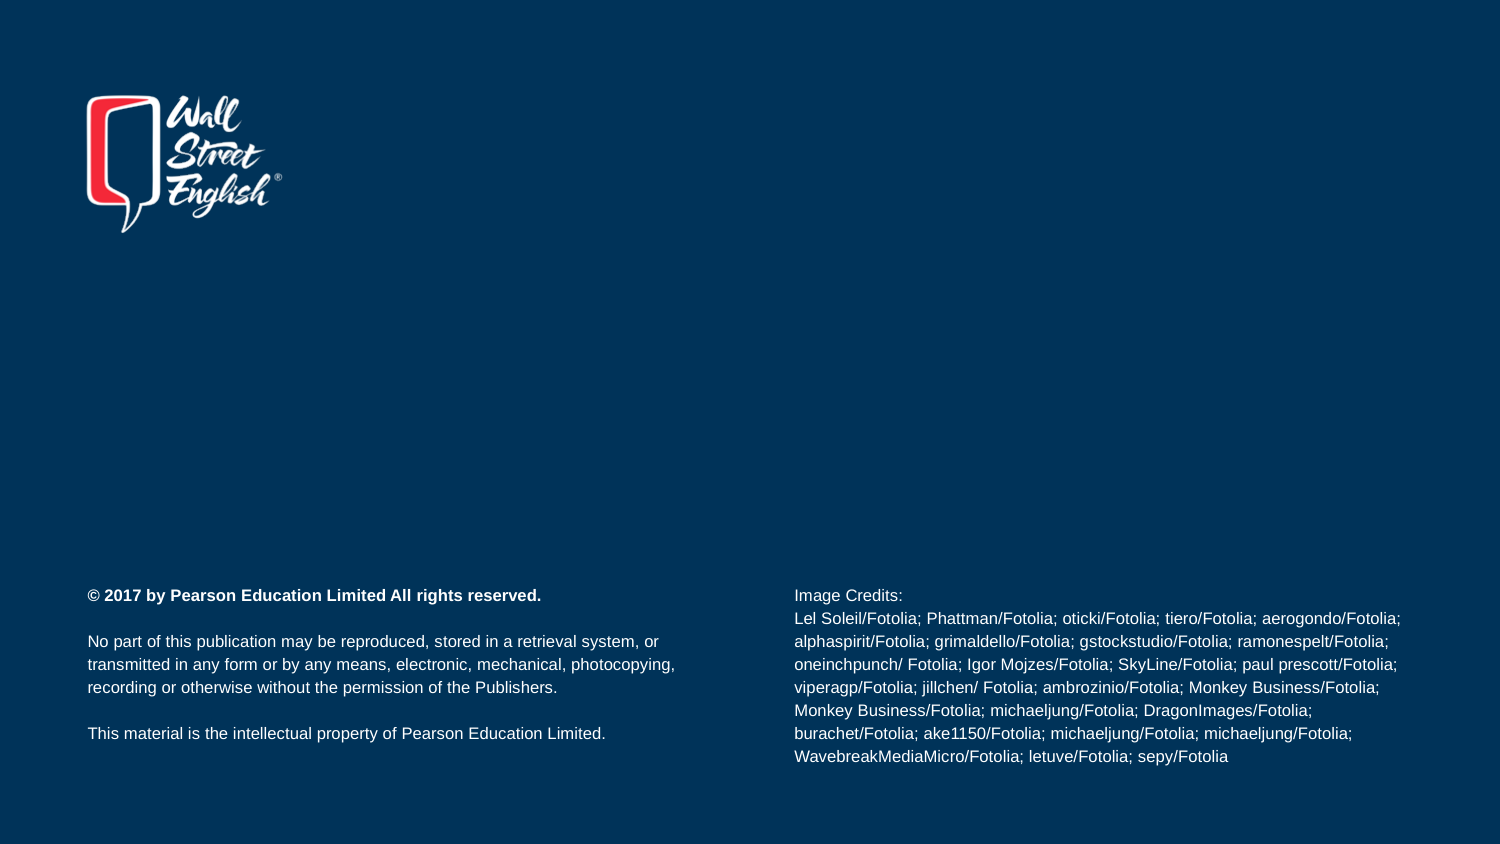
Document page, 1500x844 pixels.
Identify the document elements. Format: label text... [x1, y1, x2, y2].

picture [49, 58, 308, 255]
text_box © 2017 by Pearson Education Limited All rights reserved. No part of this publication may be reproduced, stored in a retrieval system, or transmitted in any form or by any means, electronic, mechanical, photocopying, recording or otherwise without the permission of the Publishers. This material is the intellectual property of Pearson Education Limited. Image Credits: Lel Soleil/Fotolia; Phattman/Fotolia; oticki/Fotolia; tiero/Fotolia; aerogondo/Fotolia; alphaspirit/Fotolia; grimaldello/Fotolia; gstockstudio/Fotolia; ramonespelt/Fotolia; oneinchpunch/ Fotolia; Igor Mojzes/Fotolia; SkyLine/Fotolia; paul prescott/Fotolia; viperagp/Fotolia; jillchen/ Fotolia; ambrozinio/Fotolia; Monkey Business/Fotolia; Monkey Business/Fotolia; michaeljung/Fotolia; DragonImages/Fotolia; burachet/Fotolia; ake1150/Fotolia; michaeljung/Fotolia; michaeljung/Fotolia; WavebreakMediaMicro/Fotolia; letuve/Fotolia; sepy/Fotolia [87, 576, 1413, 772]
